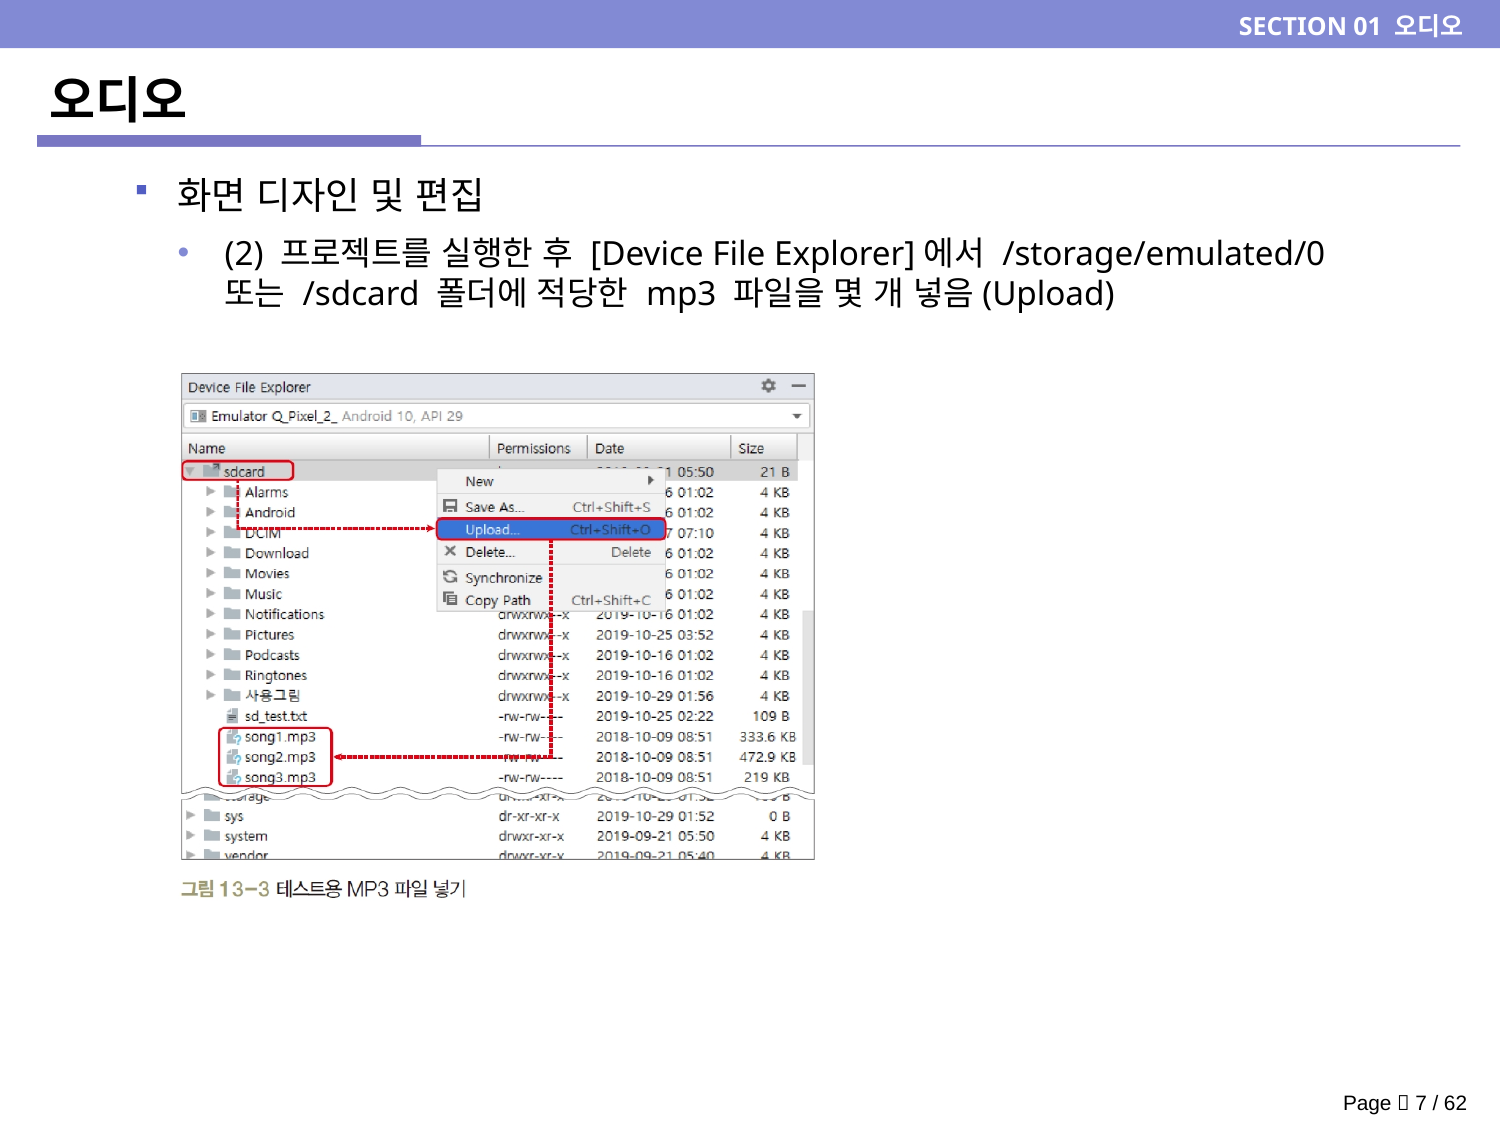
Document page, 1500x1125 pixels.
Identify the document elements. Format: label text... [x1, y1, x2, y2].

list 화면 디자인 및 편집 (2) 프로젝트를 실행한 후 [Device File Explorer]에서 /storage/emulated/0 또는 /sdcard 폴더에 적당한 mp3 파일을 몇 개 넣음(Upload) [104, 171, 1382, 880]
text_box SECTION 01 오디오 [1224, 3, 1500, 48]
title 오디오 [48, 67, 1448, 132]
picture [178, 370, 817, 902]
